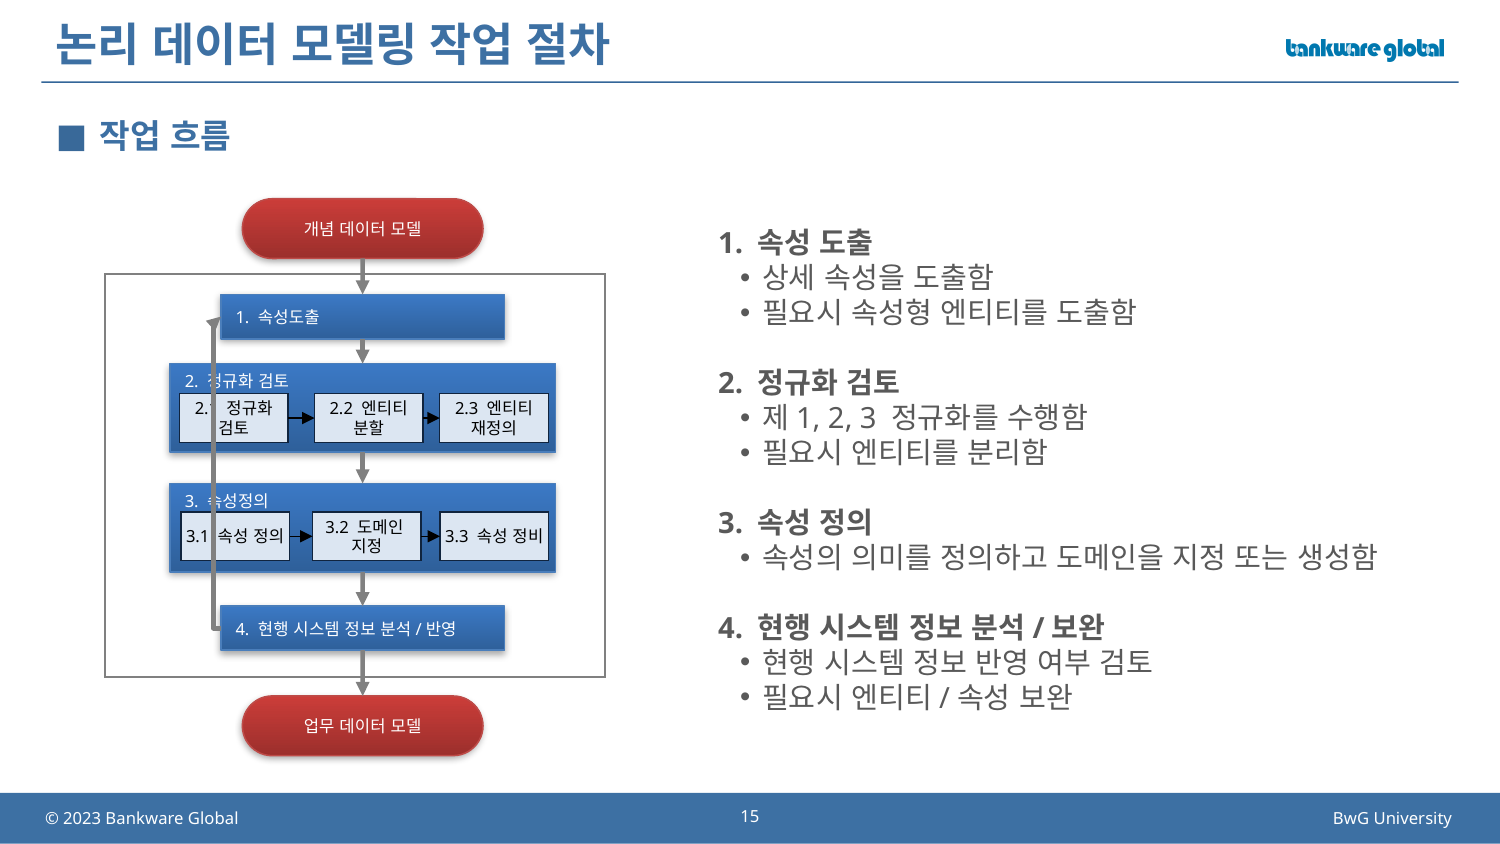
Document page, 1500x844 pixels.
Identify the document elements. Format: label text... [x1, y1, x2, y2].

text_box 3.2 도메인 지정 [312, 511, 422, 561]
text_box 3.1 속성 정의 [229, 511, 290, 561]
text_box 1. 속성도출 [220, 294, 505, 340]
text_box 2. 정규화 검토 [169, 363, 211, 453]
title 논리 데이터 모델링 작업 절차 [40, 17, 1459, 77]
text_box 개념 데이터 모델 [241, 197, 484, 260]
text_box [220, 605, 227, 632]
text_box 4. 현행 시스템 정보 분석/반영 [220, 605, 505, 651]
text_box 1. 속성 도출 상세 속성을 도출함 필요시 속성형 엔티티를 도출함 2. 정규화 검토 제1, 2, 3 정규화를 수행함 필요시 엔티티를 분리함 3. 속성 정의 속성의 의미를 정의하고 도메인을 지정 또는 생성함 4. 현행 시스템 정보 분석/보완 현행 시스템 정보 반영 여부 검토 필요시 엔티티/속성 보완 [703, 217, 1394, 722]
text_box 3.1 속성 정의 [180, 511, 211, 561]
text_box 3. 속성정의 [169, 483, 211, 573]
slide_number 15 [717, 799, 783, 836]
text_box [367, 274, 606, 678]
text_box [105, 274, 358, 678]
text_box 업무 데이터 모델 [241, 695, 484, 757]
text_box 3.3 속성 정비 [439, 511, 549, 561]
text_box 3. 속성정의 [229, 483, 556, 573]
list 작업 흐름 [40, 87, 1459, 785]
text_box 2.3 엔티티 재정의 [439, 393, 549, 443]
text_box 2. 정규화 검토 [229, 363, 556, 453]
text_box 2.1 정규화 검토 [229, 393, 289, 443]
text_box 2.2 엔티티 분할 [314, 393, 424, 443]
text_box 2.1 정규화 검토 [179, 393, 211, 443]
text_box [220, 316, 224, 629]
